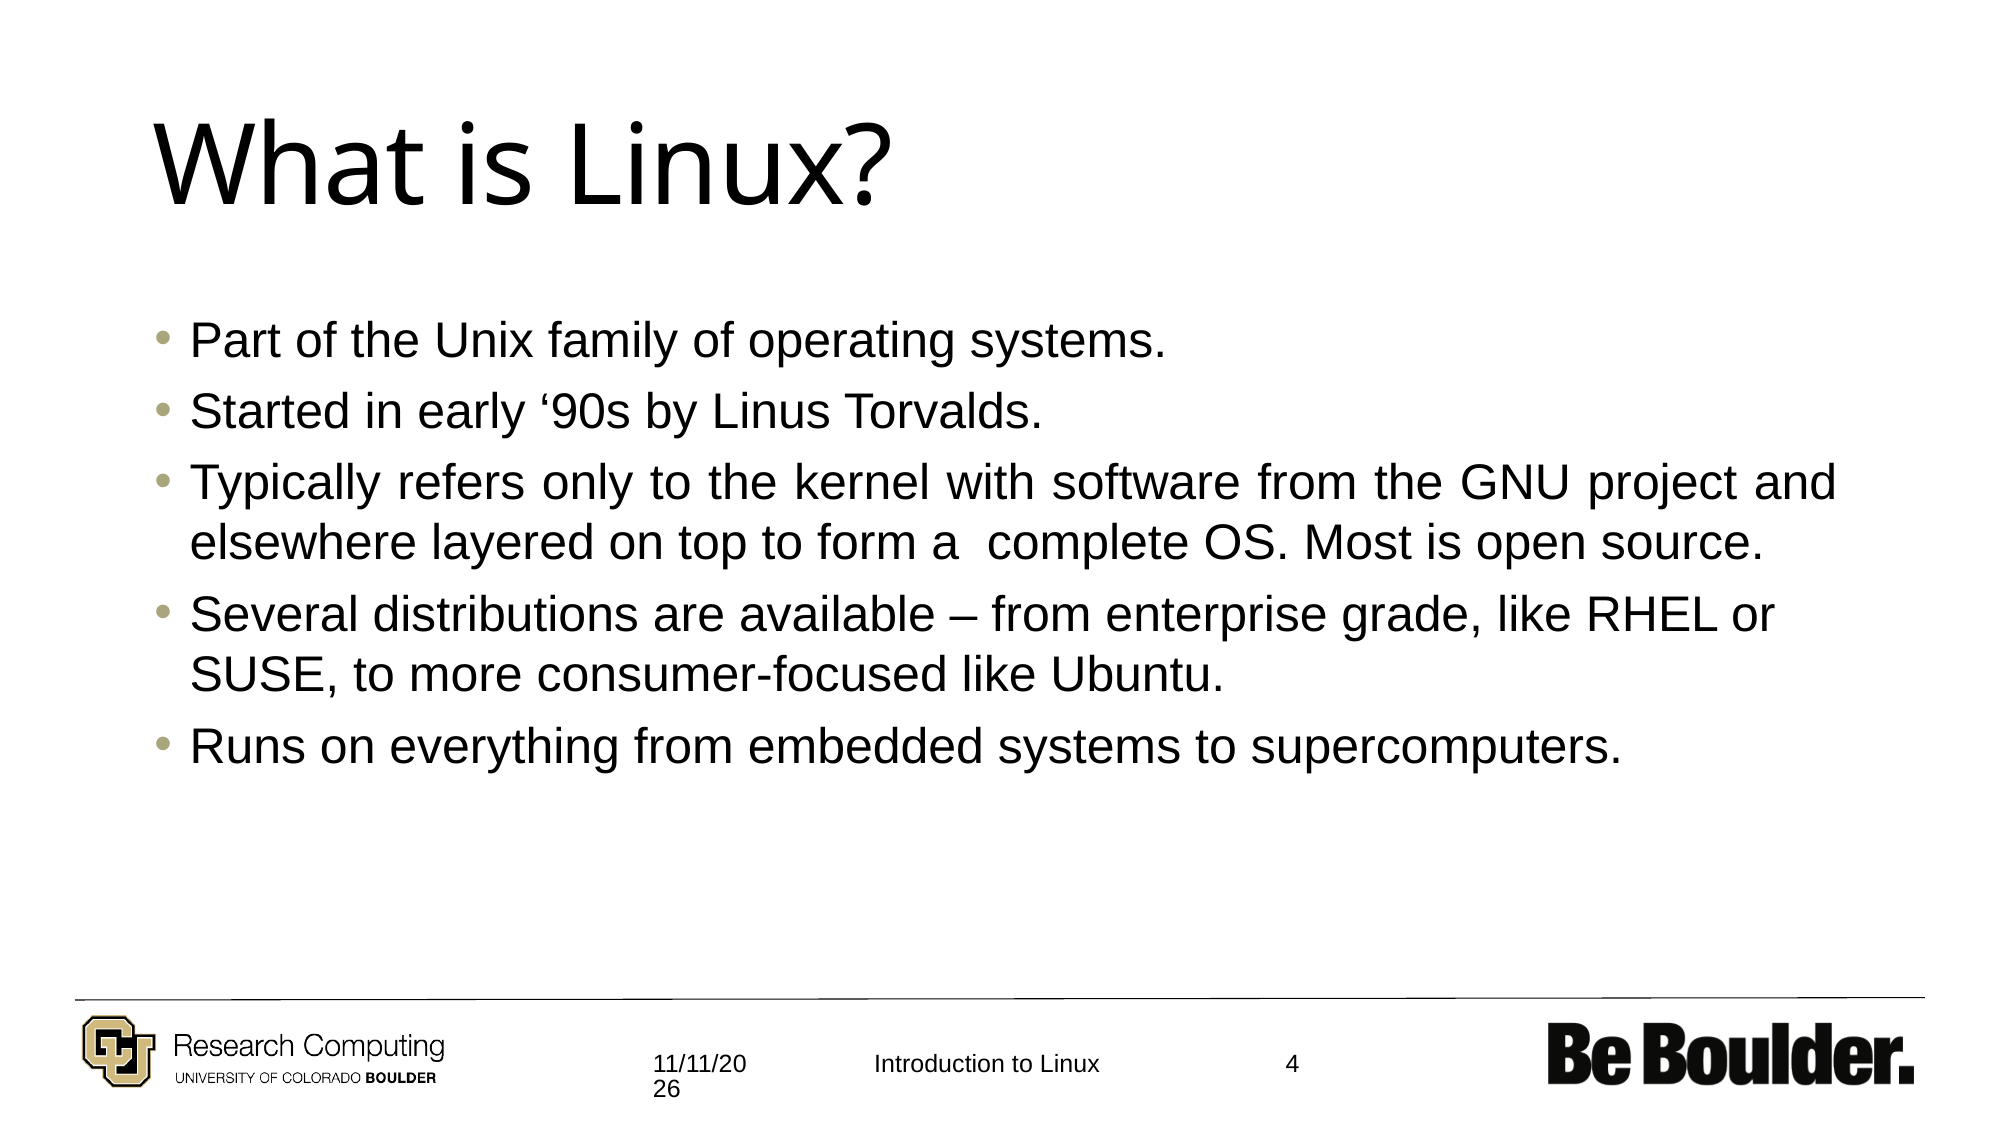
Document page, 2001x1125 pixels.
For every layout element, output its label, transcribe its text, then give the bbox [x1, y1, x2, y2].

list Part of the Unix family of operating systems. Started in early ‘90s by Linus Torvalds. Typically refers only to the kernel with software from the GNU project and elsewhere layered on top to form a complete OS. Most is open source. Several distributions are available – from enterprise grade, like RHEL or SUSE, to more consumer-focused like Ubuntu. Runs on everything from embedded systems to supercomputers. [137, 299, 1863, 983]
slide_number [637, 1032, 772, 1093]
picture [81, 1015, 444, 1088]
footer Introduction to Linux [772, 1032, 1202, 1093]
picture [1524, 1015, 1938, 1088]
slide_number 4 [1202, 1032, 1315, 1093]
title What is Linux? [137, 59, 1863, 278]
